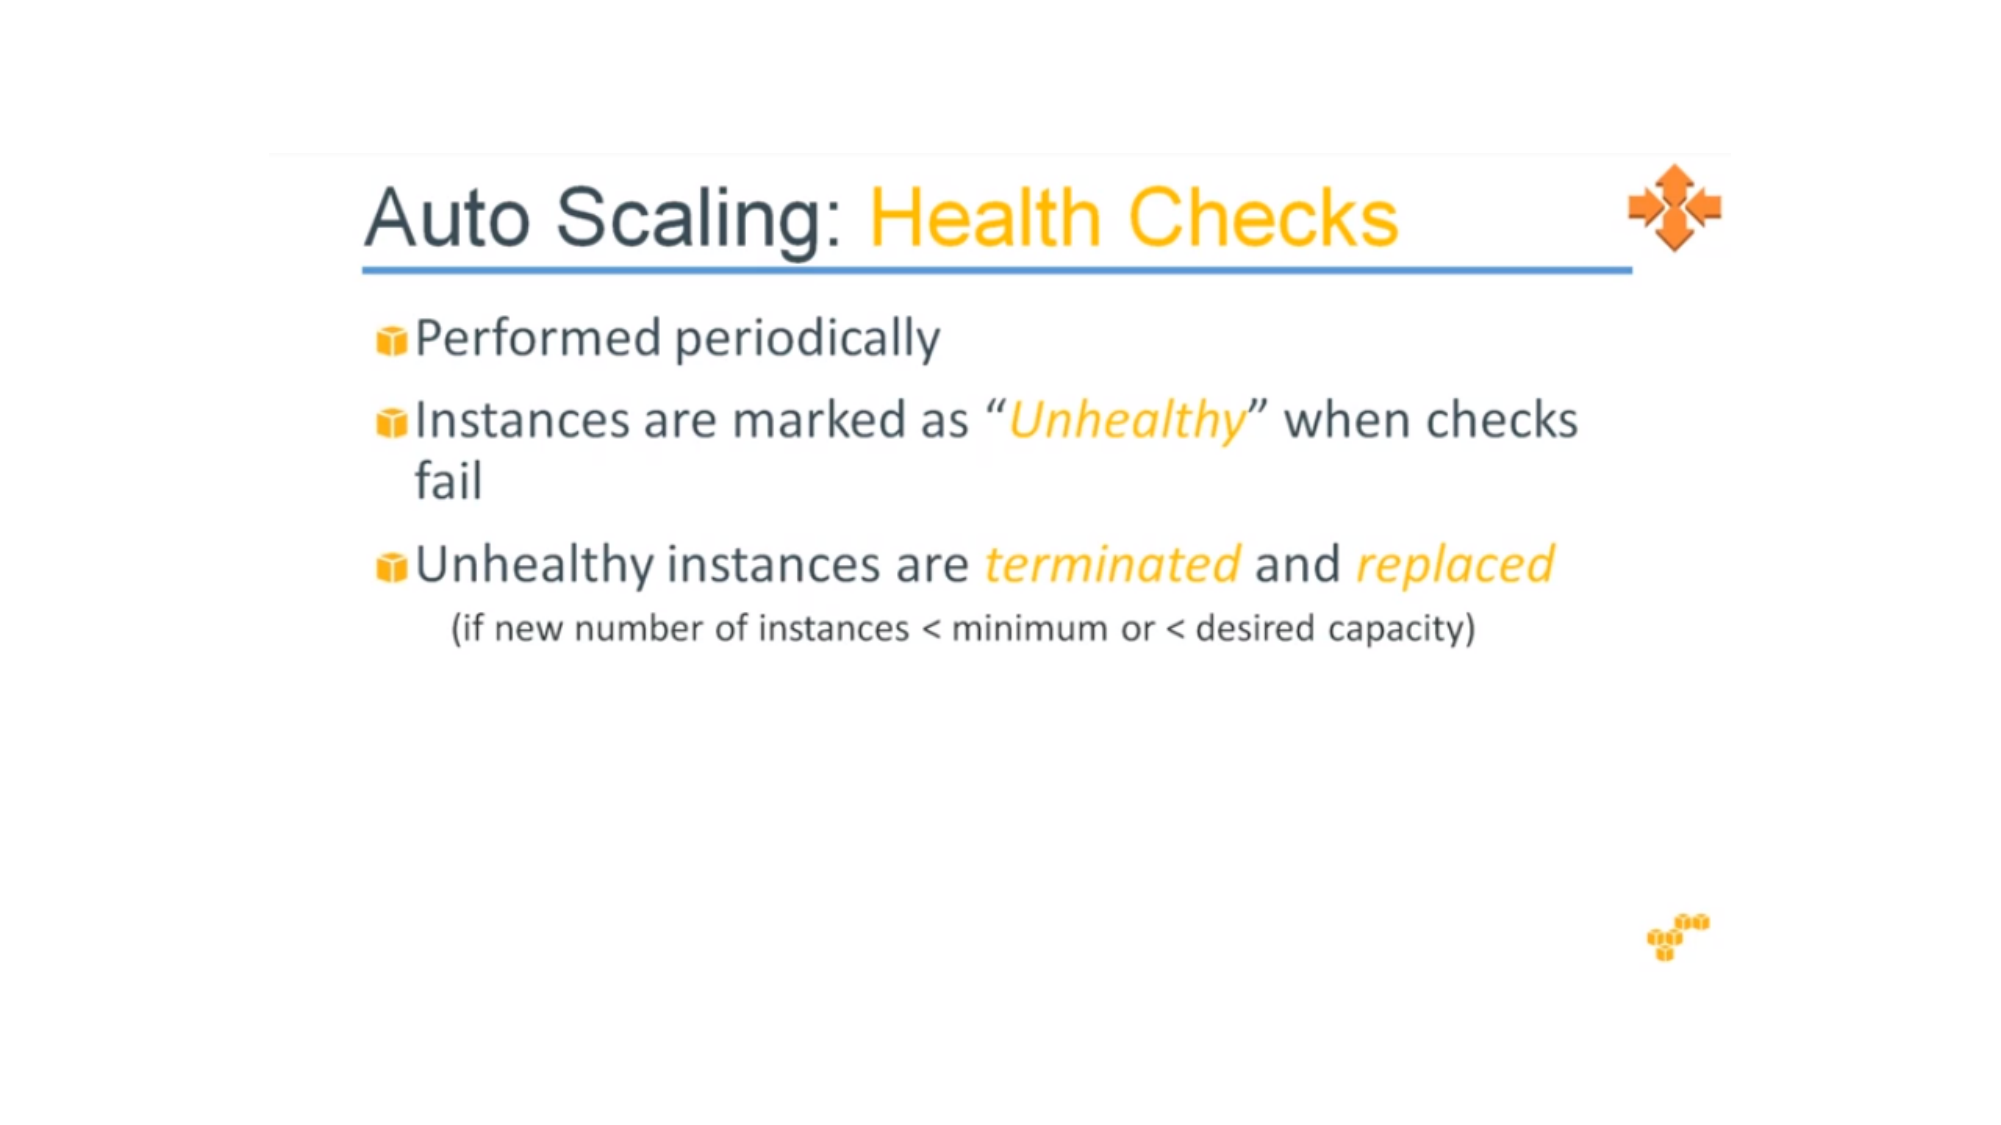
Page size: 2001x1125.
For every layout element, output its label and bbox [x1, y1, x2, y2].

picture [269, 153, 1731, 972]
